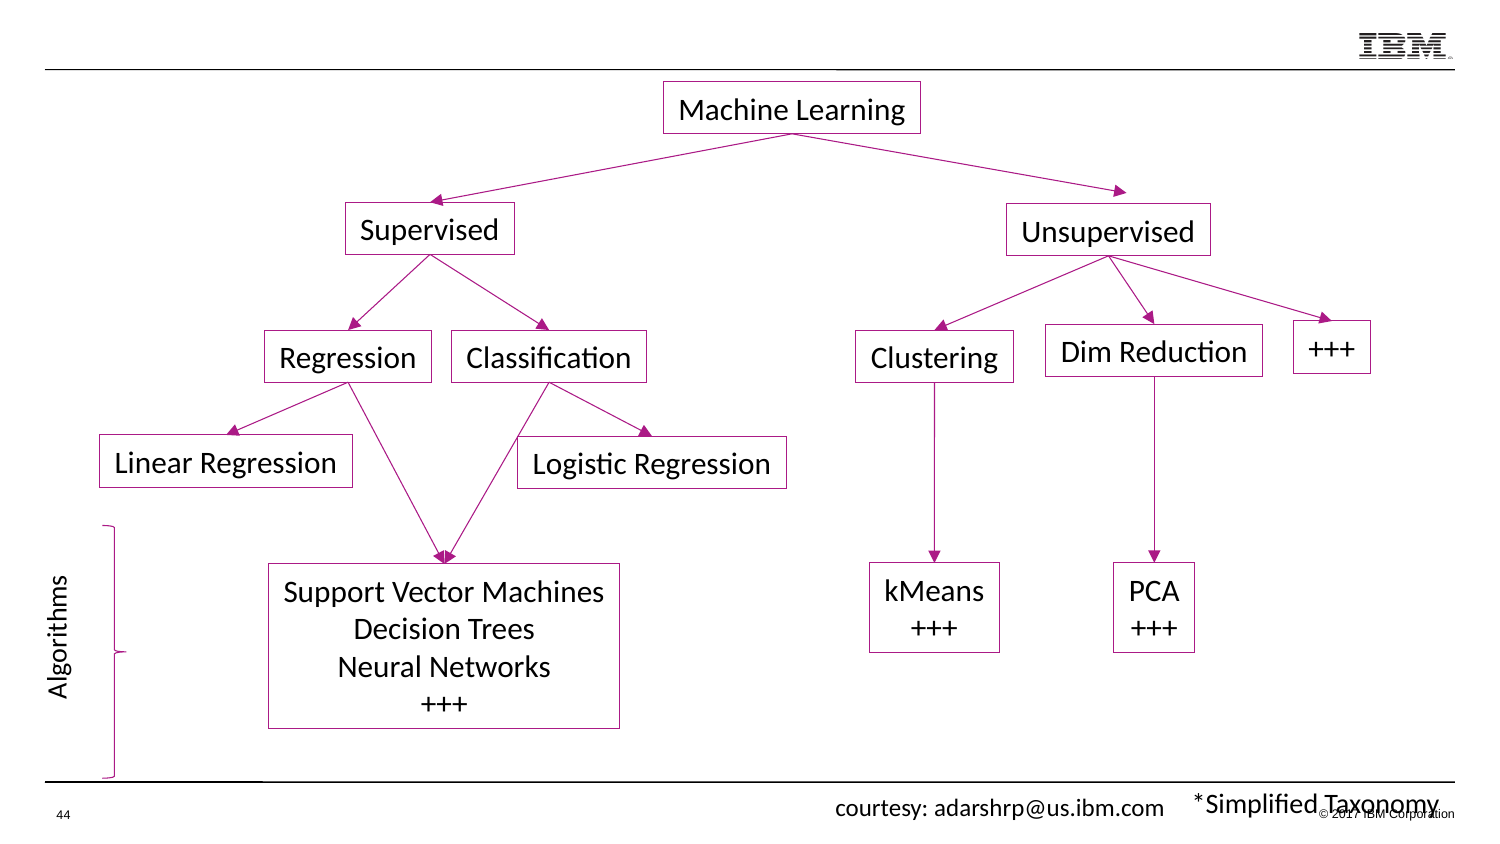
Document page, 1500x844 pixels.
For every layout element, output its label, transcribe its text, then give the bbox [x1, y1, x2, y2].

text_box kMeans +++ [869, 562, 1000, 653]
text_box Supervised [345, 202, 515, 255]
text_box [934, 256, 1109, 330]
text_box *Simplified Taxonomy [1176, 778, 1455, 827]
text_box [444, 383, 550, 564]
text_box courtesy: adarshrp@us.ibm.com [820, 784, 1371, 829]
text_box [102, 524, 127, 779]
text_box Linear Regression [99, 434, 348, 488]
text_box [1108, 256, 1332, 321]
text_box Regression [264, 330, 432, 383]
text_box PCA +++ [1113, 562, 1195, 653]
text_box Dim Reduction [1045, 324, 1263, 377]
text_box Algorithms [31, 560, 80, 714]
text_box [430, 255, 550, 331]
text_box Classification [451, 330, 647, 383]
text_box Support Vector Machines Decision Trees Neural Networks +++ [268, 563, 620, 729]
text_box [348, 383, 444, 564]
text_box Machine Learning [663, 81, 921, 134]
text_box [430, 134, 793, 203]
text_box Clustering [855, 330, 1014, 383]
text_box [549, 383, 652, 437]
text_box Logistic Regression [550, 436, 787, 489]
text_box +++ [1293, 320, 1371, 374]
text_box Unsupervised [1006, 203, 1211, 256]
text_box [792, 134, 1127, 193]
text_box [1108, 321, 1155, 325]
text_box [348, 255, 430, 331]
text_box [226, 383, 349, 435]
